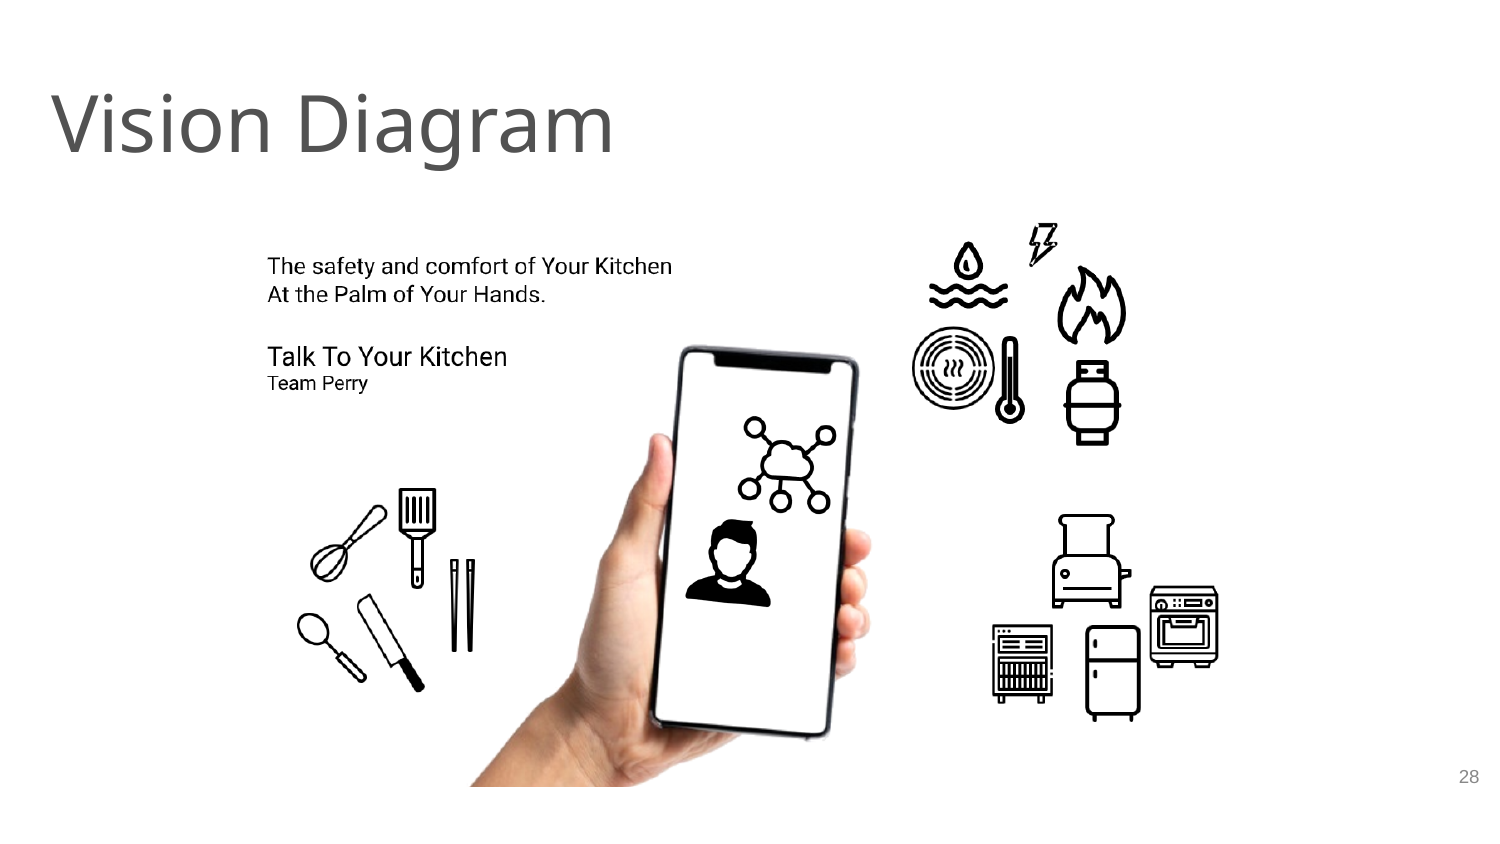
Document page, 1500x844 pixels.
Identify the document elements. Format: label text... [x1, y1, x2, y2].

picture [205, 188, 1269, 788]
slide_number ‹#› [1389, 764, 1480, 830]
title Vision Diagram [51, 72, 1449, 167]
